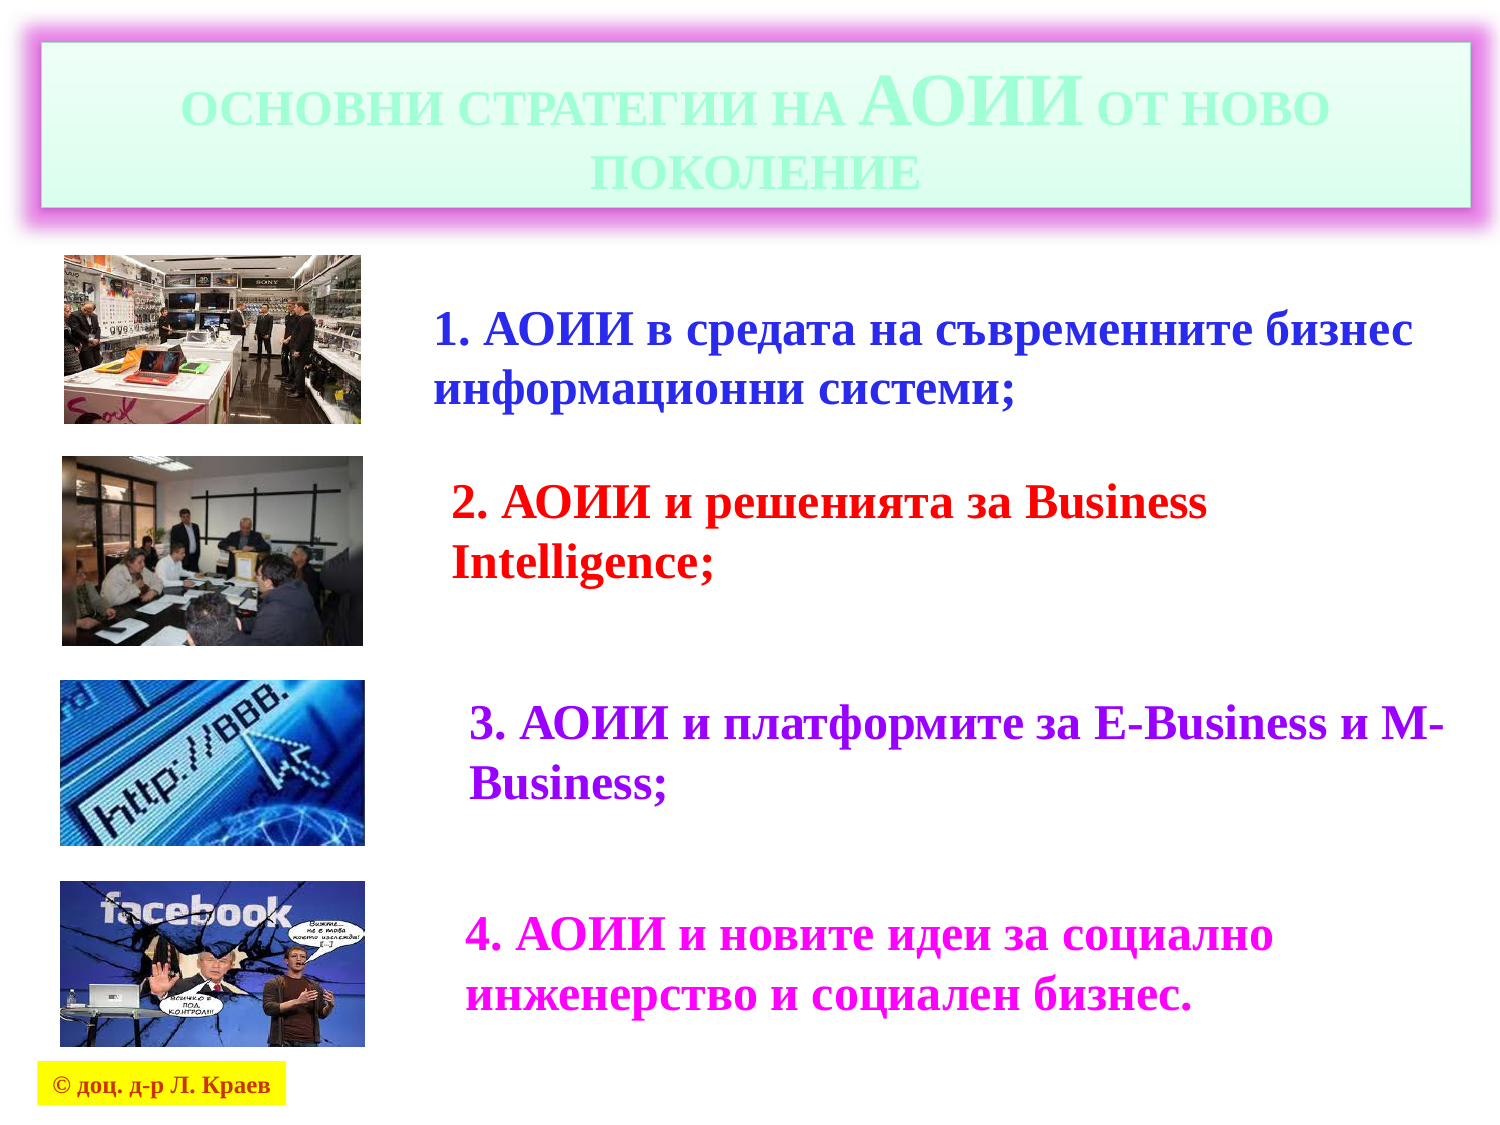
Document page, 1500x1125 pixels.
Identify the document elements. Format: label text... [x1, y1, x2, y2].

text_box 4. АОИИ и новите идеи за социално инженерство и социален бизнес. [450, 892, 1467, 1028]
text_box 3. АОИИ и платформите за E-Business и M-Business; [454, 682, 1471, 817]
text_box 2. АОИИ и решенията за Business Intelligence; [436, 461, 1453, 597]
picture [59, 680, 365, 847]
text_box ОСНОВНИ СТРАТЕГИИ НА АОИИ ОТ НОВО ПОКОЛЕНИЕ [41, 42, 1471, 208]
picture [64, 255, 361, 425]
picture [62, 455, 363, 646]
text_box © доц. д-р Л. Краев [37, 1061, 287, 1106]
picture [59, 881, 365, 1047]
text_box 1. АОИИ в средата на съвременните бизнес информационни системи; [419, 287, 1435, 423]
